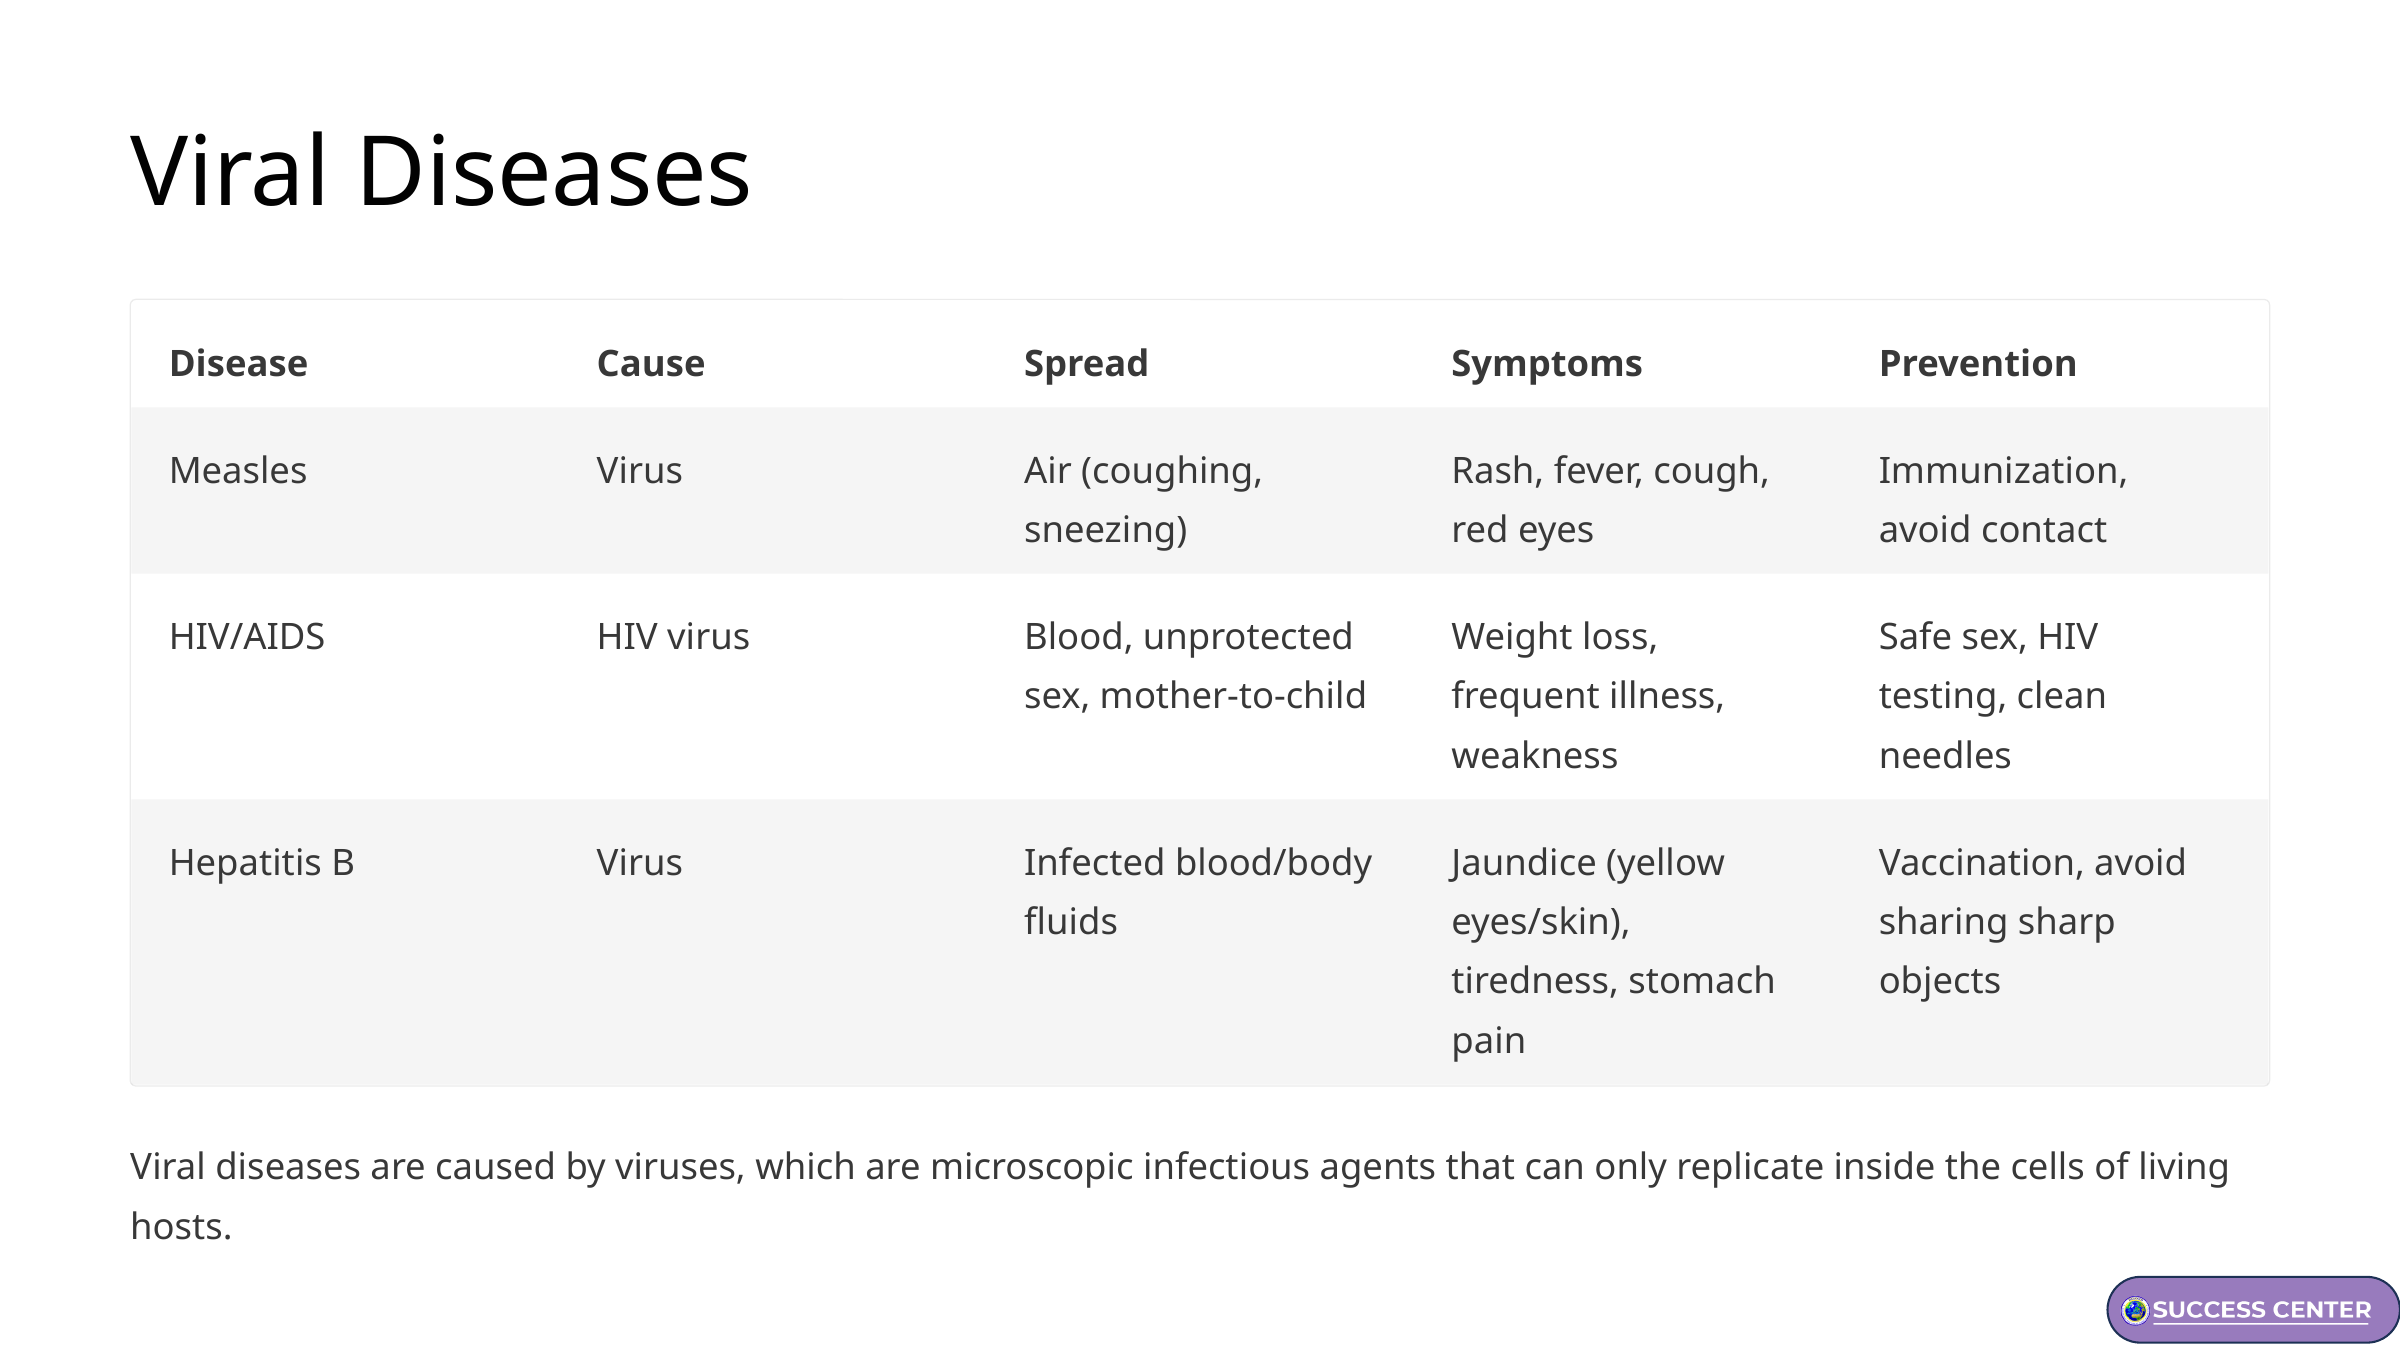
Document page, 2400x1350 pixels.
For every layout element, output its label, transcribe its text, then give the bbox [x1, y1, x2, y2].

text_box Measles [168, 430, 521, 491]
text_box Symptoms [1451, 324, 1804, 384]
text_box Jaundice (yellow eyes/skin), tiredness, stomach pain [1451, 822, 1804, 1062]
text_box HIV/AIDS [168, 597, 521, 657]
text_box Prevention [1878, 324, 2232, 384]
text_box Safe sex, HIV testing, clean needles [1878, 597, 2232, 776]
text_box Spread [1024, 324, 1376, 384]
text_box [131, 300, 2269, 407]
text_box Weight loss, frequent illness, weakness [1451, 597, 1804, 776]
text_box [131, 407, 2269, 573]
text_box HIV virus [596, 597, 949, 657]
text_box Infected blood/body fluids [1024, 823, 1376, 943]
text_box [131, 799, 2269, 1085]
text_box Blood, unprotected sex, mother-to-child [1024, 597, 1376, 776]
text_box Air (coughing, sneezing) [1024, 431, 1376, 551]
text_box [131, 573, 2269, 799]
picture [2088, 1163, 2389, 1350]
text_box Viral Diseases [130, 102, 1108, 225]
text_box Hepatitis B [168, 822, 521, 883]
text_box Rash, fever, cough, red eyes [1451, 431, 1804, 551]
text_box Cause [596, 324, 949, 384]
text_box Vaccination, avoid sharing sharp objects [1878, 823, 2232, 1002]
text_box Virus [596, 430, 949, 491]
text_box Virus [596, 822, 949, 883]
text_box Immunization, avoid contact [1878, 431, 2232, 551]
text_box Disease [168, 324, 521, 384]
text_box Viral diseases are caused by viruses, which are microscopic infectious agents that can only replicate inside the cells of living hosts. [130, 1127, 2270, 1248]
